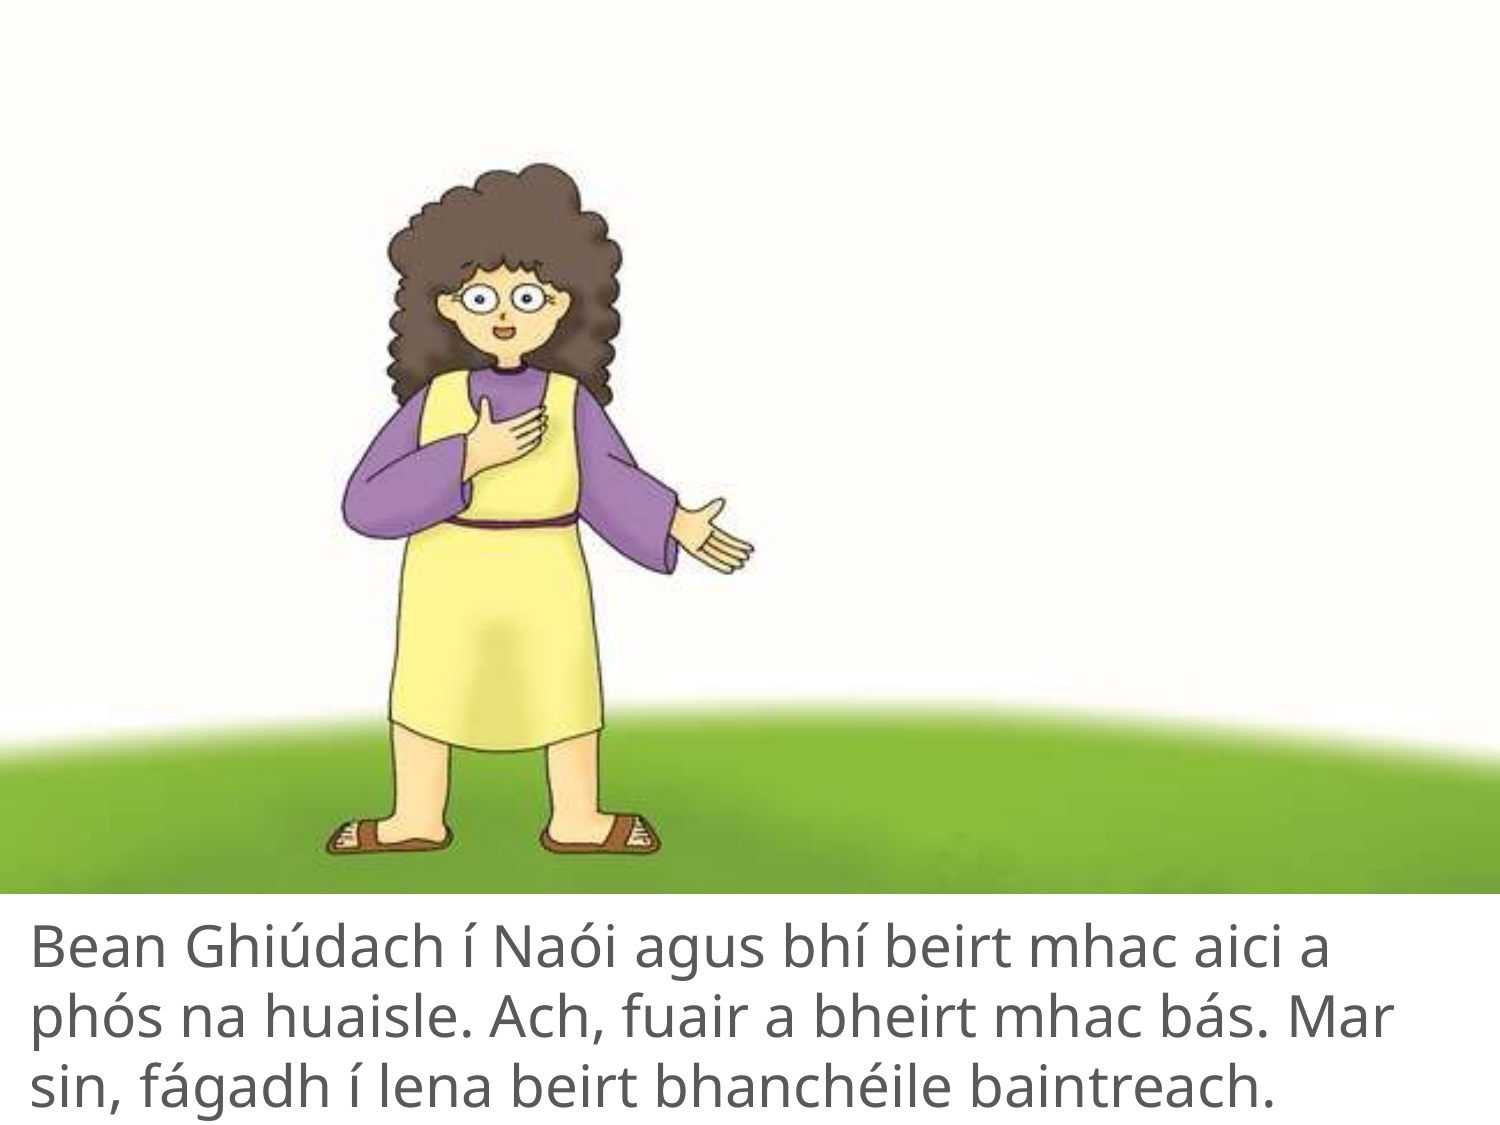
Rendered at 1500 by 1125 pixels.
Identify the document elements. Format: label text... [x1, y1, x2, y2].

text_box Bean Ghiúdach í Naói agus bhí beirt mhac aici a phós na huaisle. Ach, fuair a bheirt mhac bás. Mar sin, fágadh í lena beirt bhanchéile baintreach. [14, 901, 1486, 1125]
picture [0, 1, 1500, 894]
